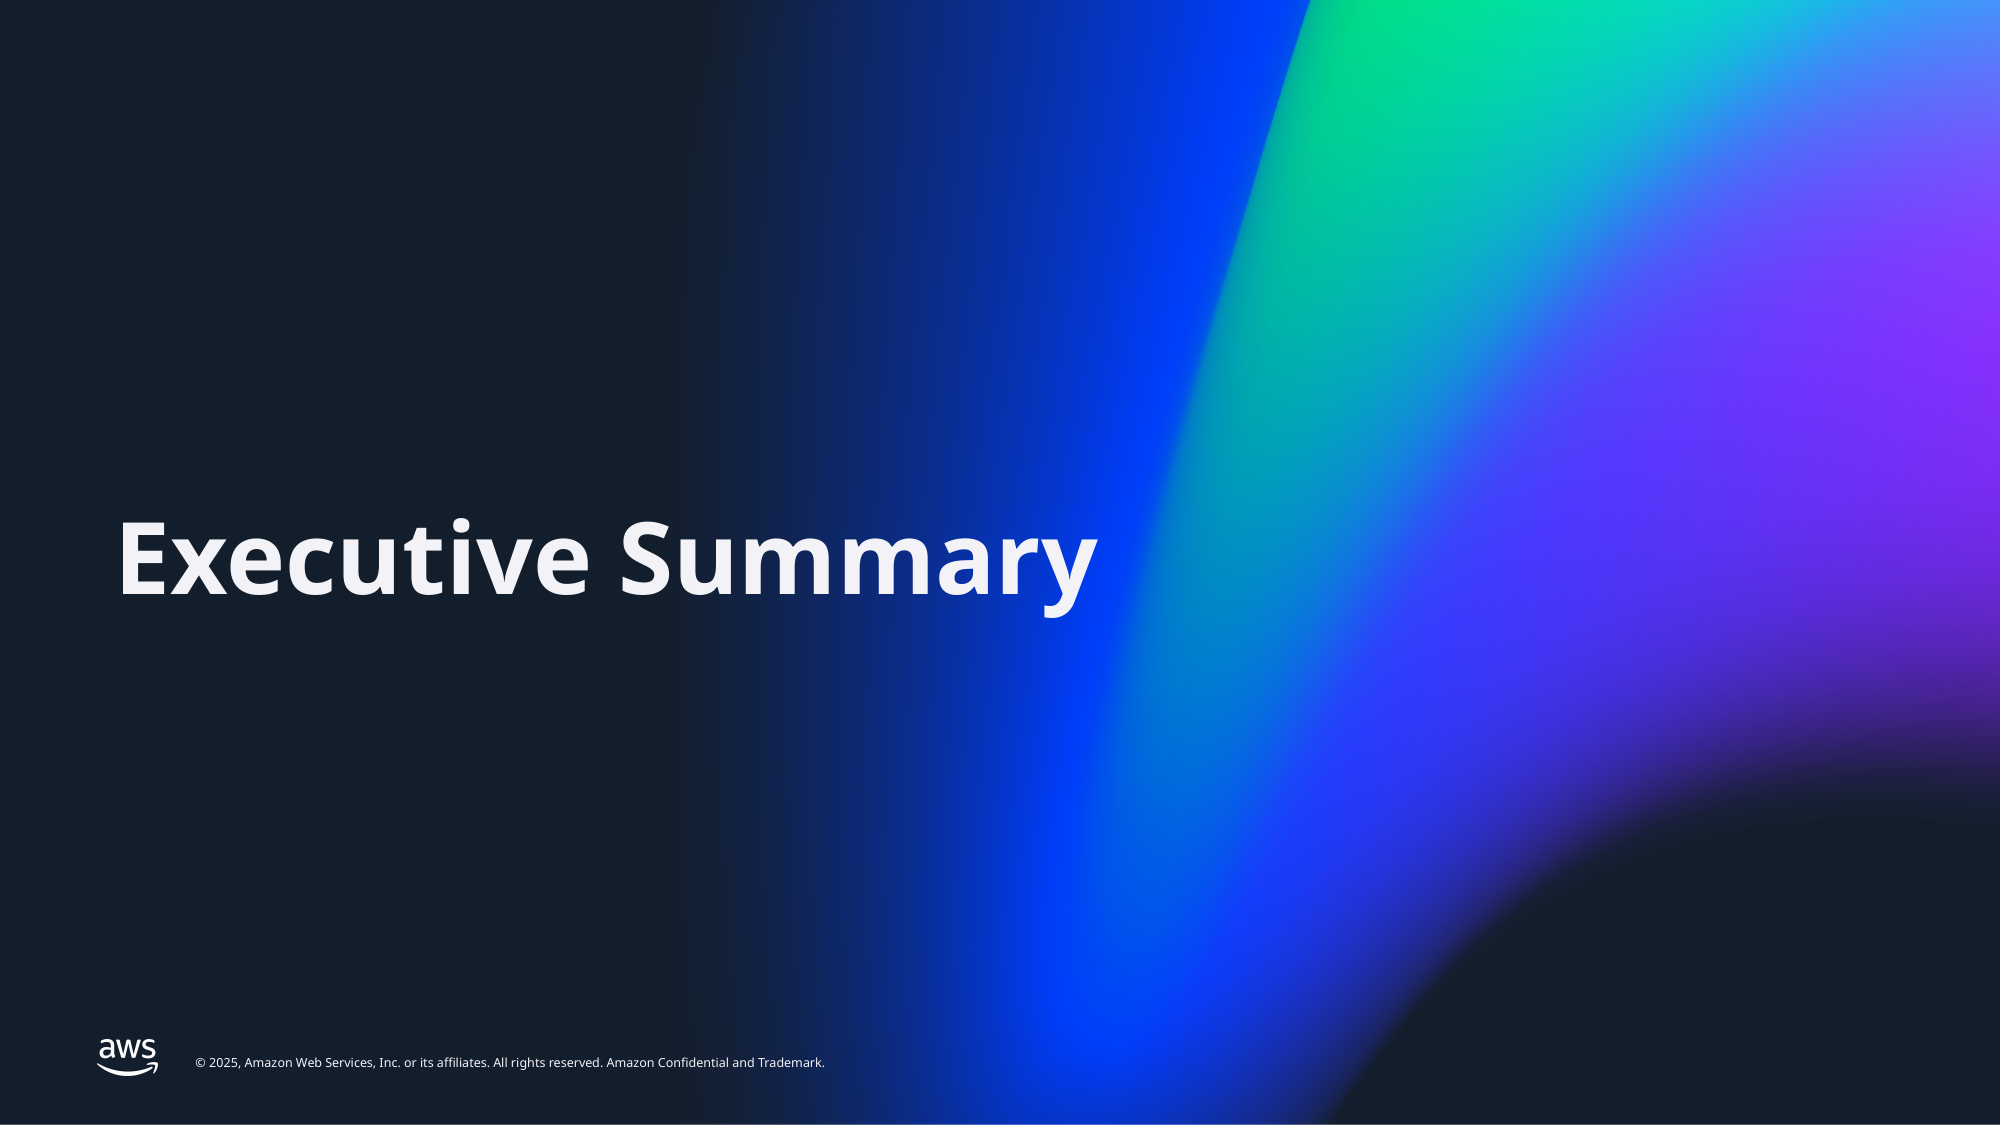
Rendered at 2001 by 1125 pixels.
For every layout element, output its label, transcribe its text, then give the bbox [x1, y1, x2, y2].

picture [0, 0, 2000, 1125]
title Executive Summary [99, 445, 1384, 680]
